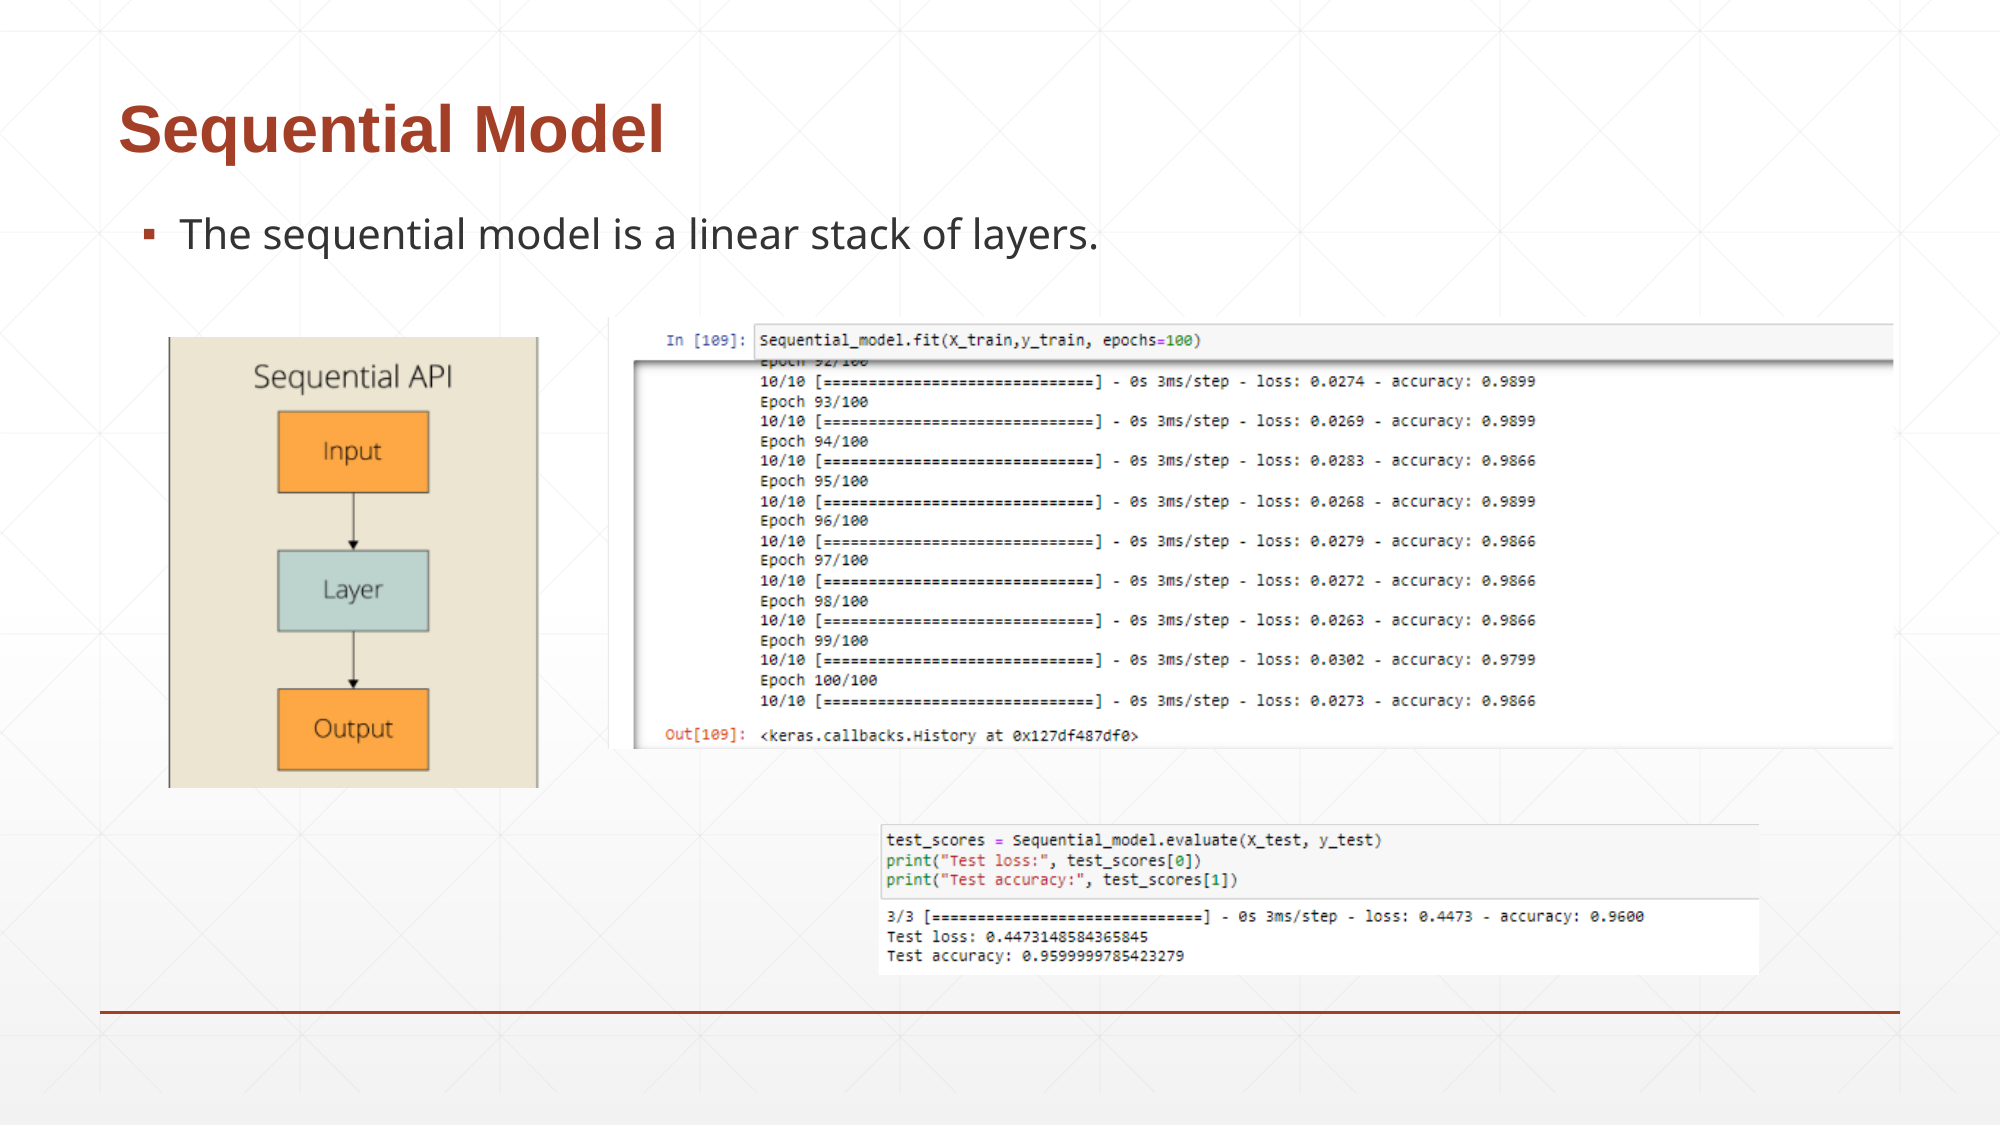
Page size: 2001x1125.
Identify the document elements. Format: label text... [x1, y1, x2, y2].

picture [878, 823, 1760, 975]
title Sequential Model [103, 64, 1679, 175]
picture [607, 317, 1894, 749]
picture [167, 337, 540, 788]
list The sequential model is a linear stack of layers. [126, 206, 1702, 832]
